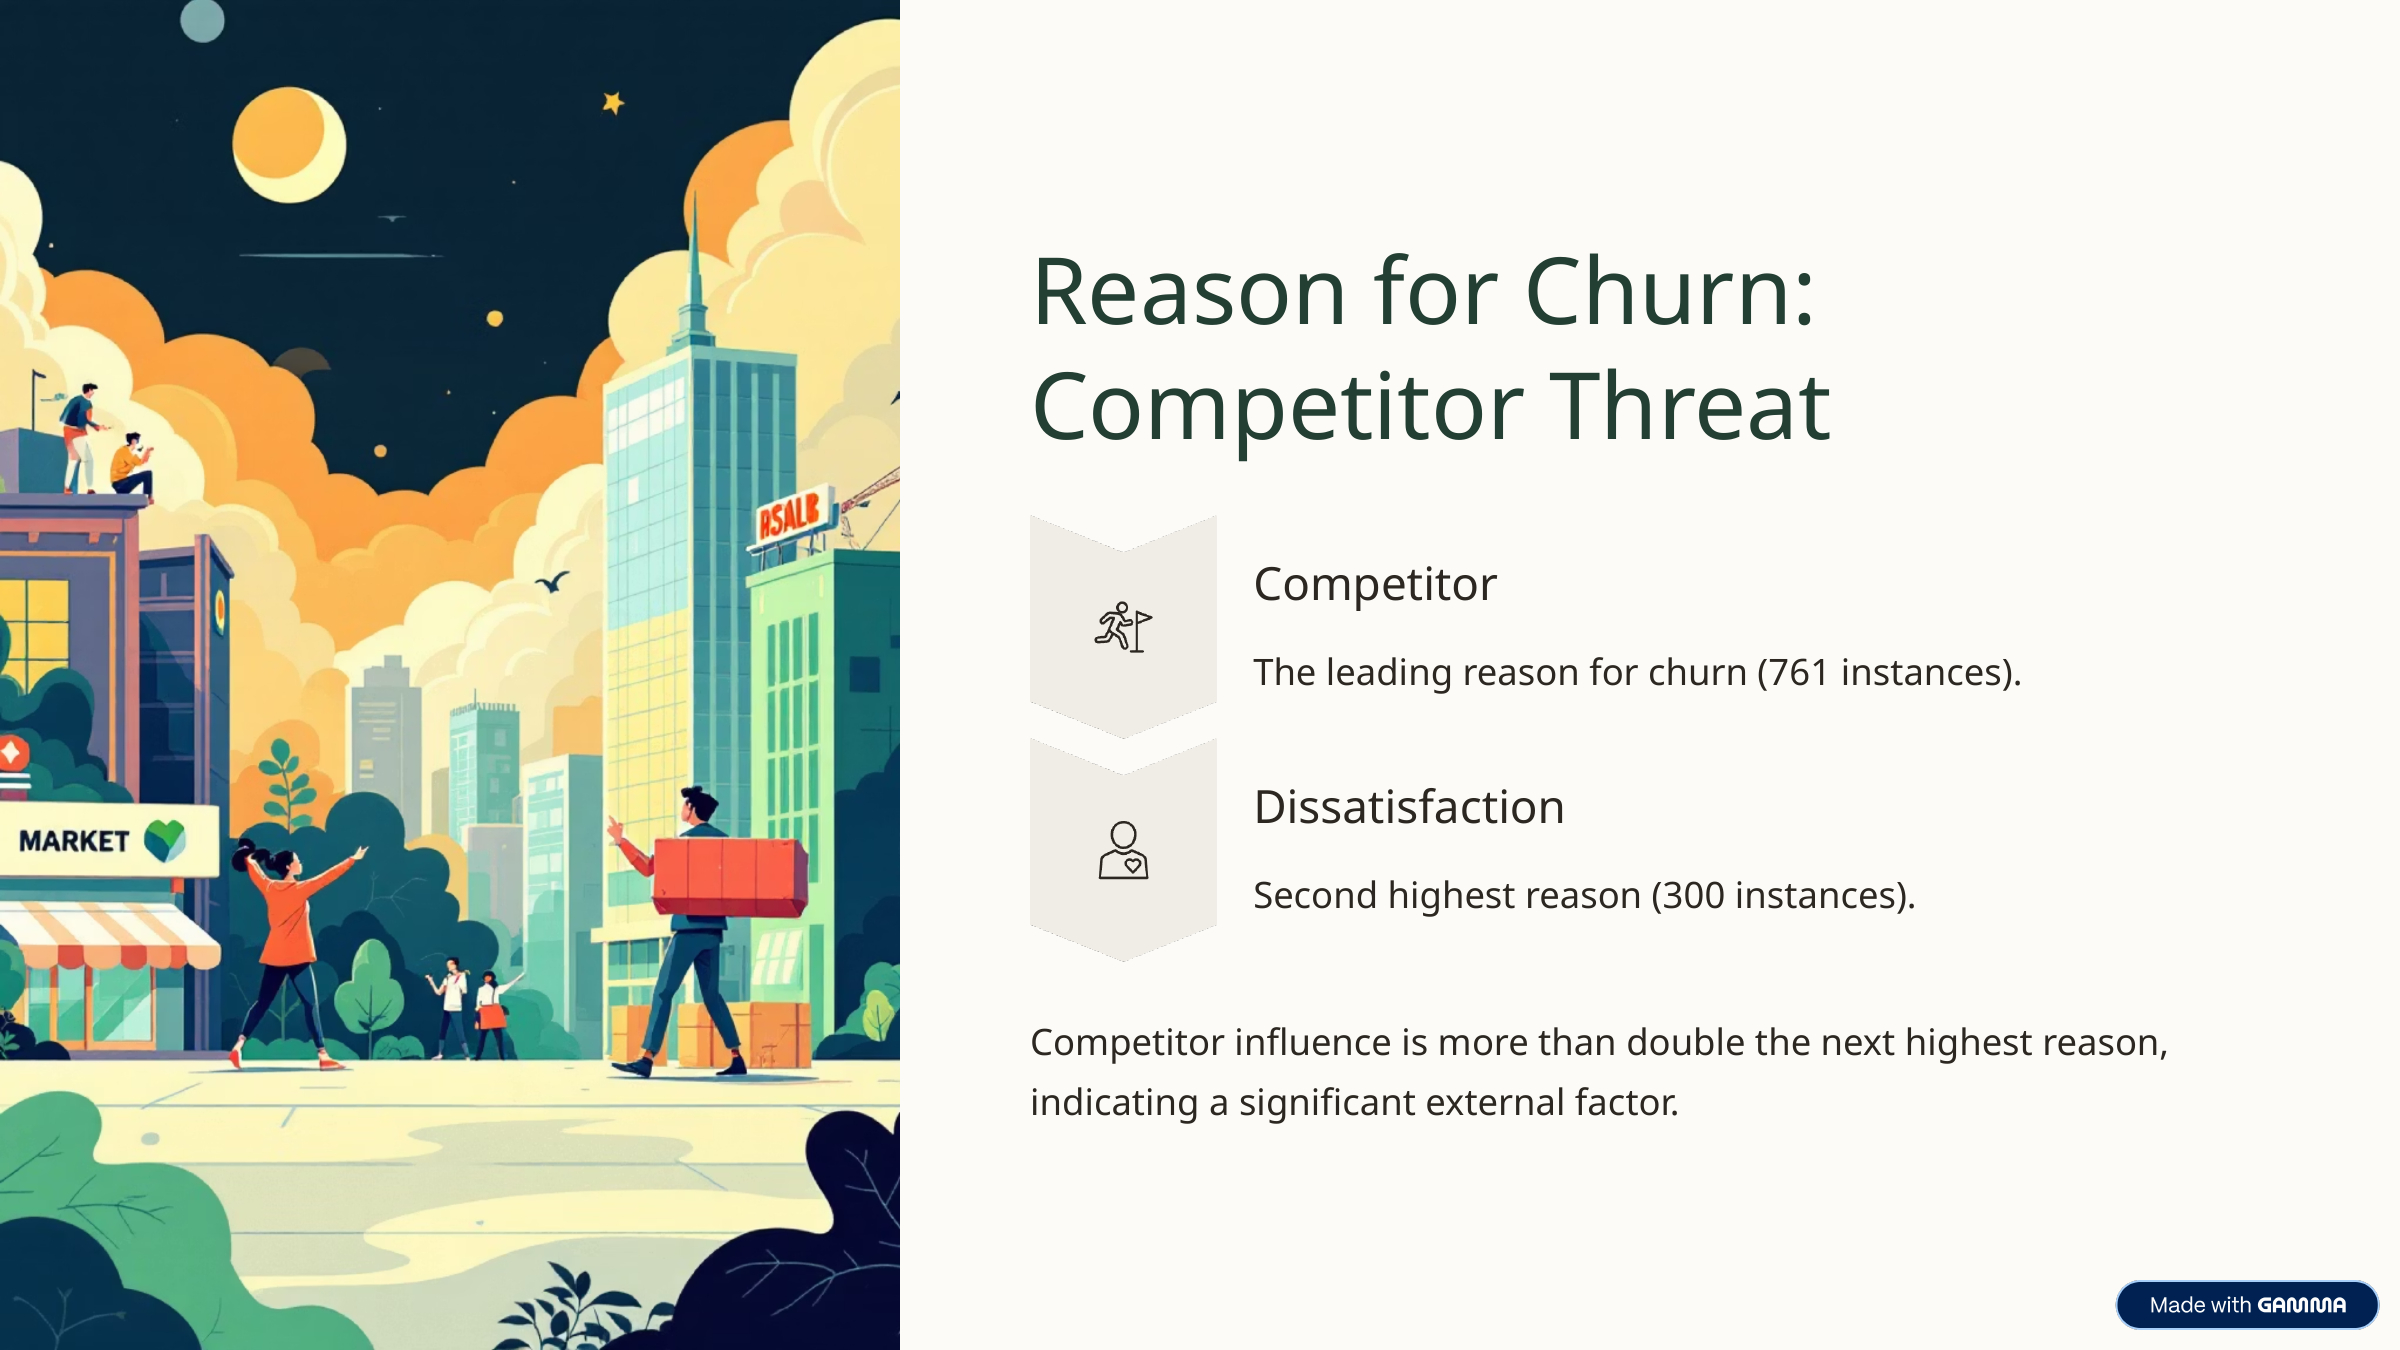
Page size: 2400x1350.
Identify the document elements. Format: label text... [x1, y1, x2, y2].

text_box Second highest reason (300 instances). [1253, 856, 2270, 916]
text_box Reason for Churn: Competitor Threat [1030, 227, 2270, 460]
text_box Competitor [1253, 552, 1719, 611]
picture [0, 0, 900, 1350]
text_box The leading reason for churn (761 instances). [1253, 633, 2270, 693]
picture [2106, 1271, 2389, 1339]
text_box Competitor influence is more than double the next highest reason, indicating a significant external factor. [1030, 1003, 2270, 1123]
text_box Dissatisfaction [1253, 775, 1719, 834]
picture [1030, 515, 1217, 962]
